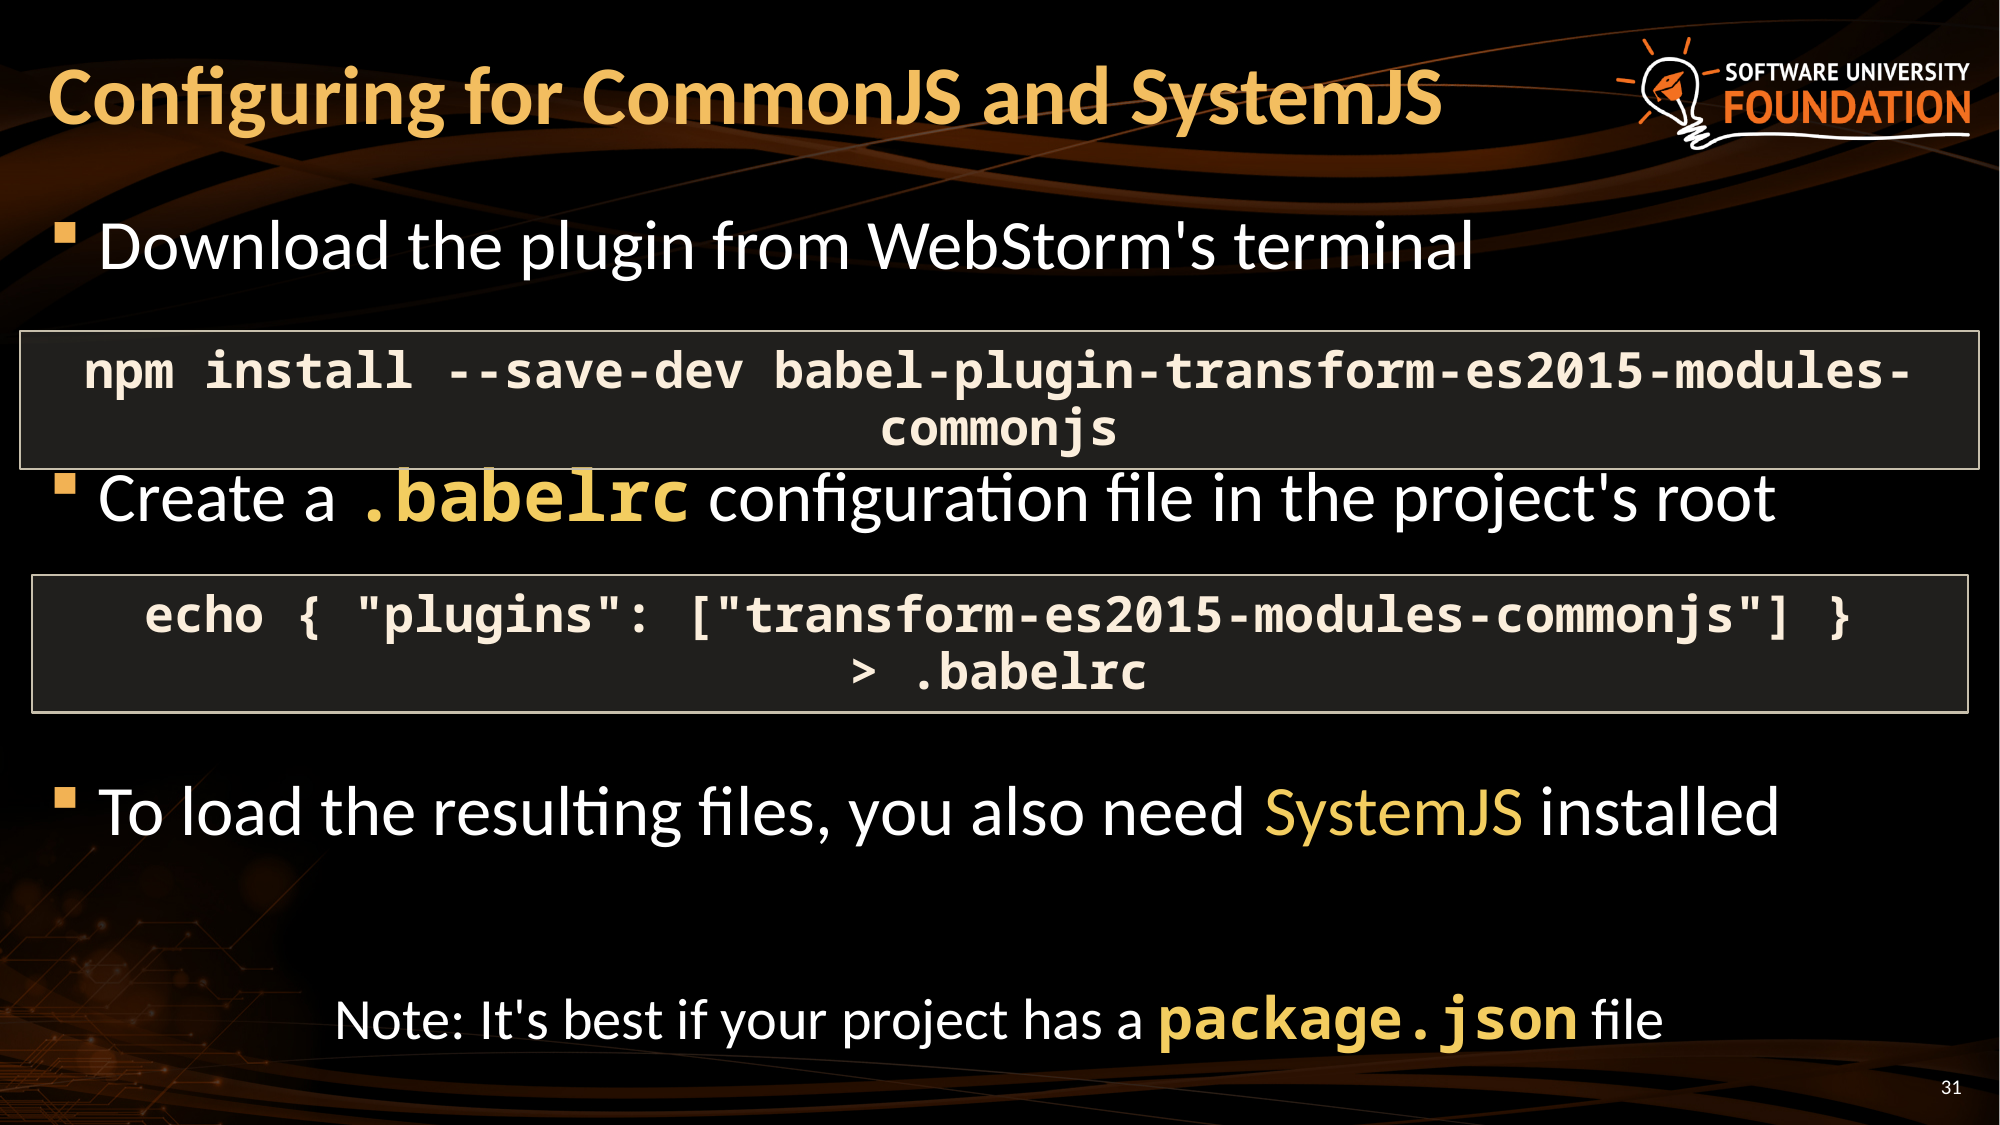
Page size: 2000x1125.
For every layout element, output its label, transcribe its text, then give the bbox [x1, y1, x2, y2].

title Configuring for CommonJS and SystemJS [30, 6, 1602, 189]
list Download the plugin from WebStorm's terminal Create a .babelrc configuration file in the project's root To load the resulting files, you also need SystemJS installed [31, 188, 1968, 331]
list Download the plugin from WebStorm's terminal Create a .babelrc configuration file in the project's root To load the resulting files, you also need SystemJS installed [31, 713, 1968, 1103]
text_box npm install --save-dev babel-plugin-transform-es2015-modules-commonjs [20, 331, 1979, 469]
list Download the plugin from WebStorm's terminal Create a .babelrc configuration file in the project's root To load the resulting files, you also need SystemJS installed [31, 469, 1968, 574]
text_box Note: It's best if your project has a package.json file [124, 973, 1875, 1059]
picture [0, 0, 2000, 1125]
text_box echo { "plugins": ["transform-es2015-modules-commonjs"] } > .babelrc [31, 574, 1968, 713]
